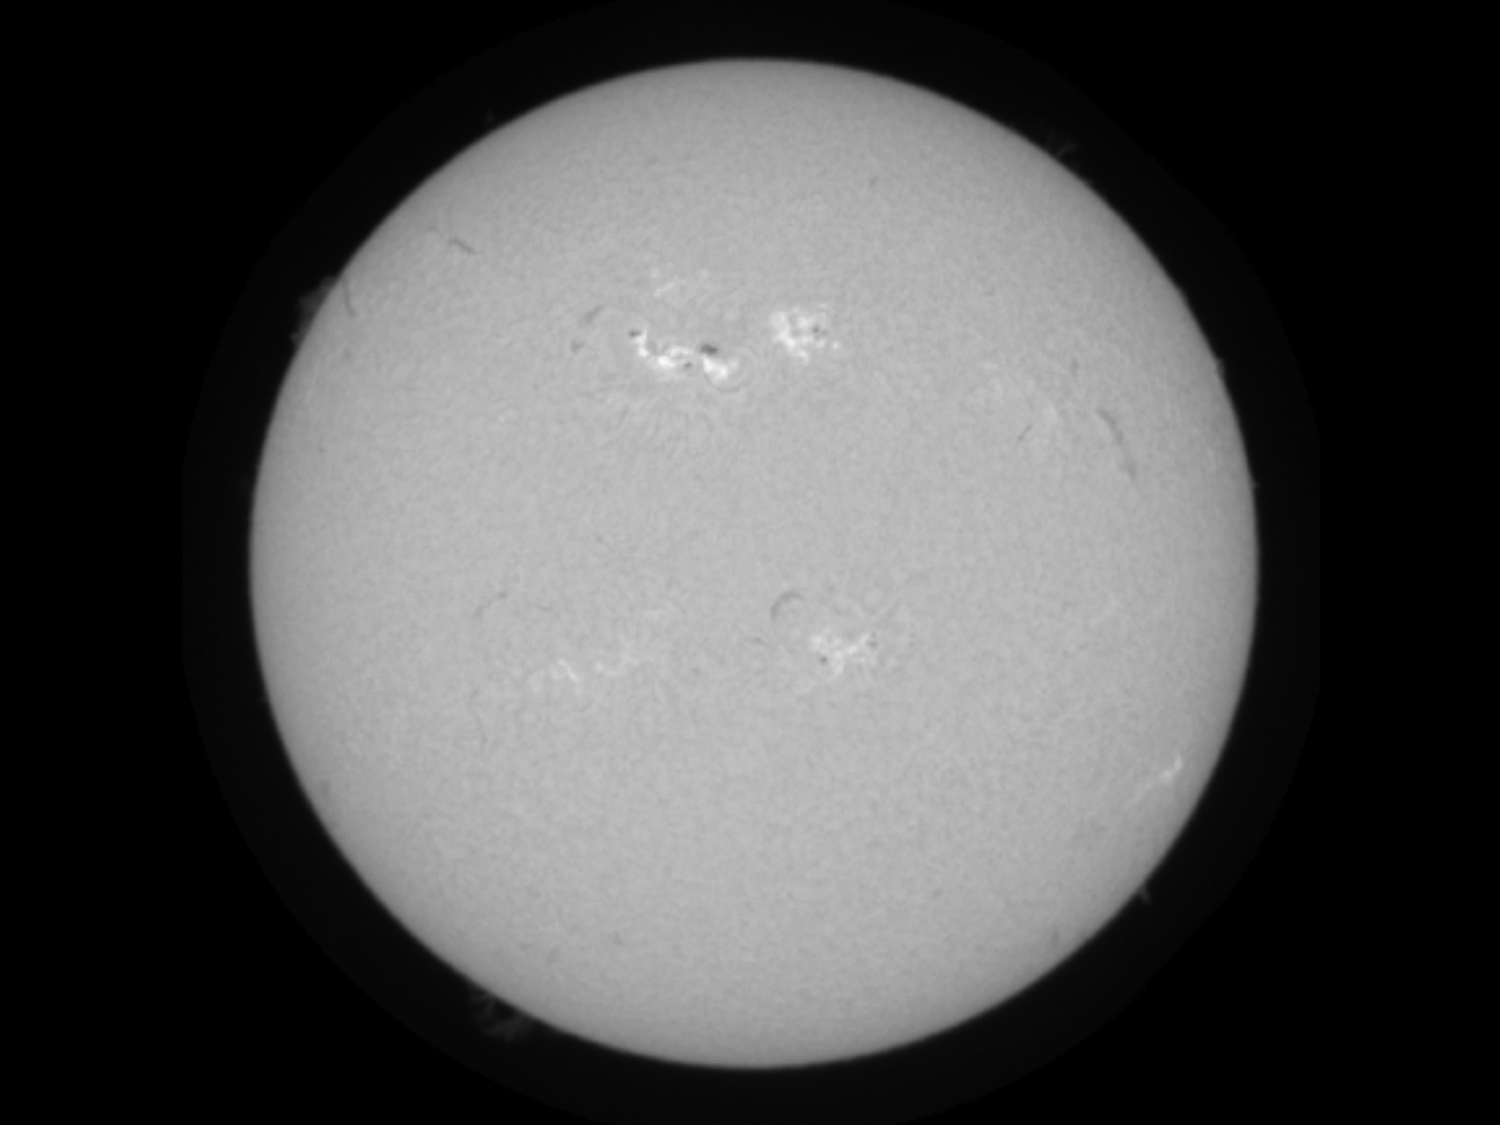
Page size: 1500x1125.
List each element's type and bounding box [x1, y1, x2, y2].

picture [182, 0, 1321, 1125]
